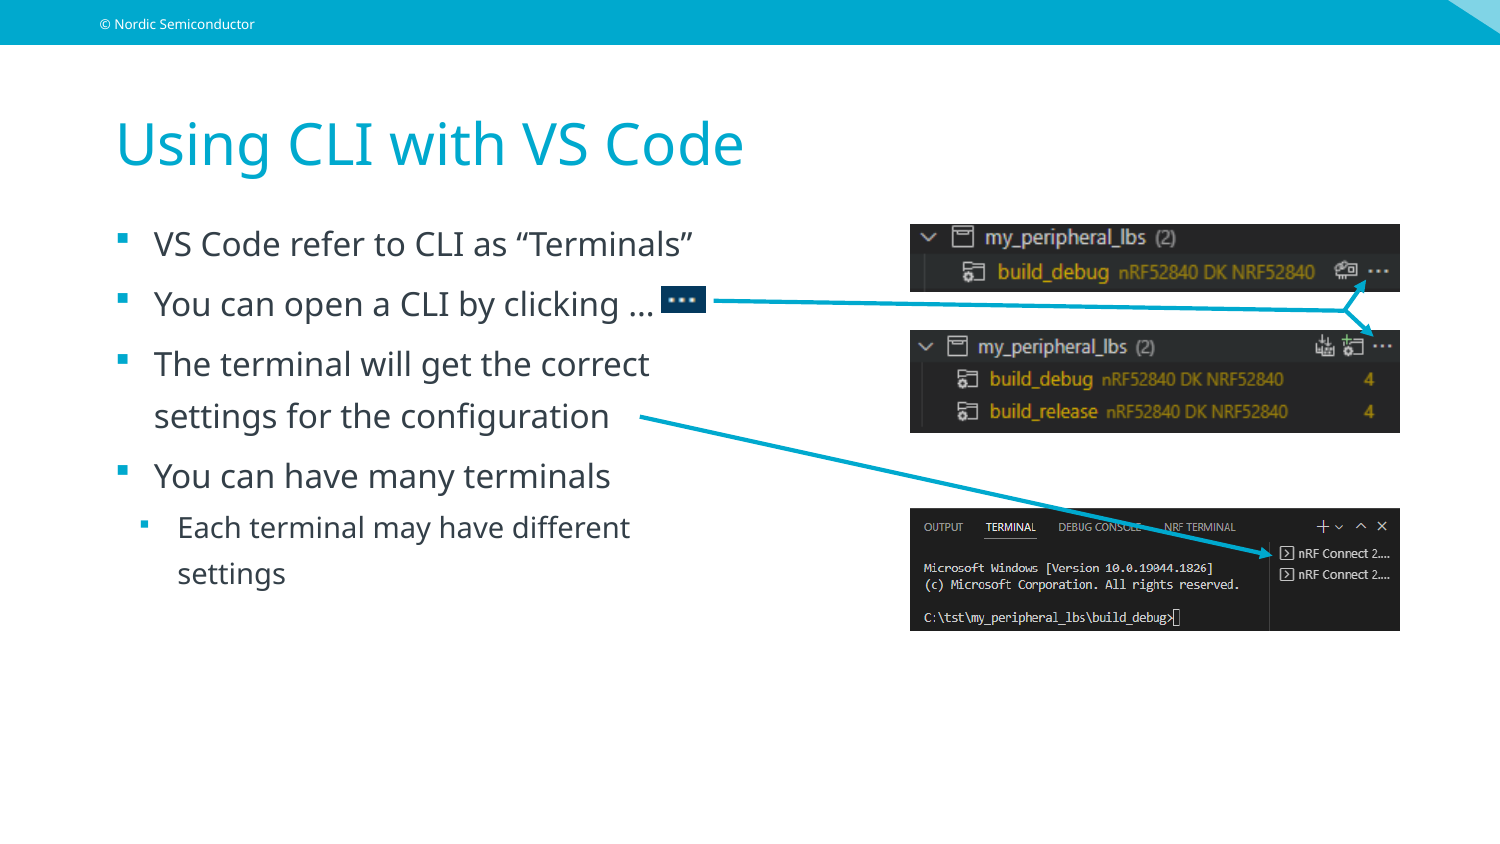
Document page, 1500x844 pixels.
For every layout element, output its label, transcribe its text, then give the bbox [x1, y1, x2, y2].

picture [910, 224, 1401, 293]
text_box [713, 300, 1345, 312]
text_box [639, 416, 1273, 557]
picture [660, 285, 707, 314]
picture [910, 507, 1401, 631]
picture [910, 330, 1401, 433]
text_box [1344, 309, 1375, 338]
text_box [1343, 279, 1367, 309]
list VS Code refer to CLI as “Terminals” You can open a CLI by clicking … The terminal will get the correct settings for the configuration You can have many terminals Each terminal may have different settings [100, 203, 743, 773]
title Using CLI with VS Code [100, 96, 1400, 181]
